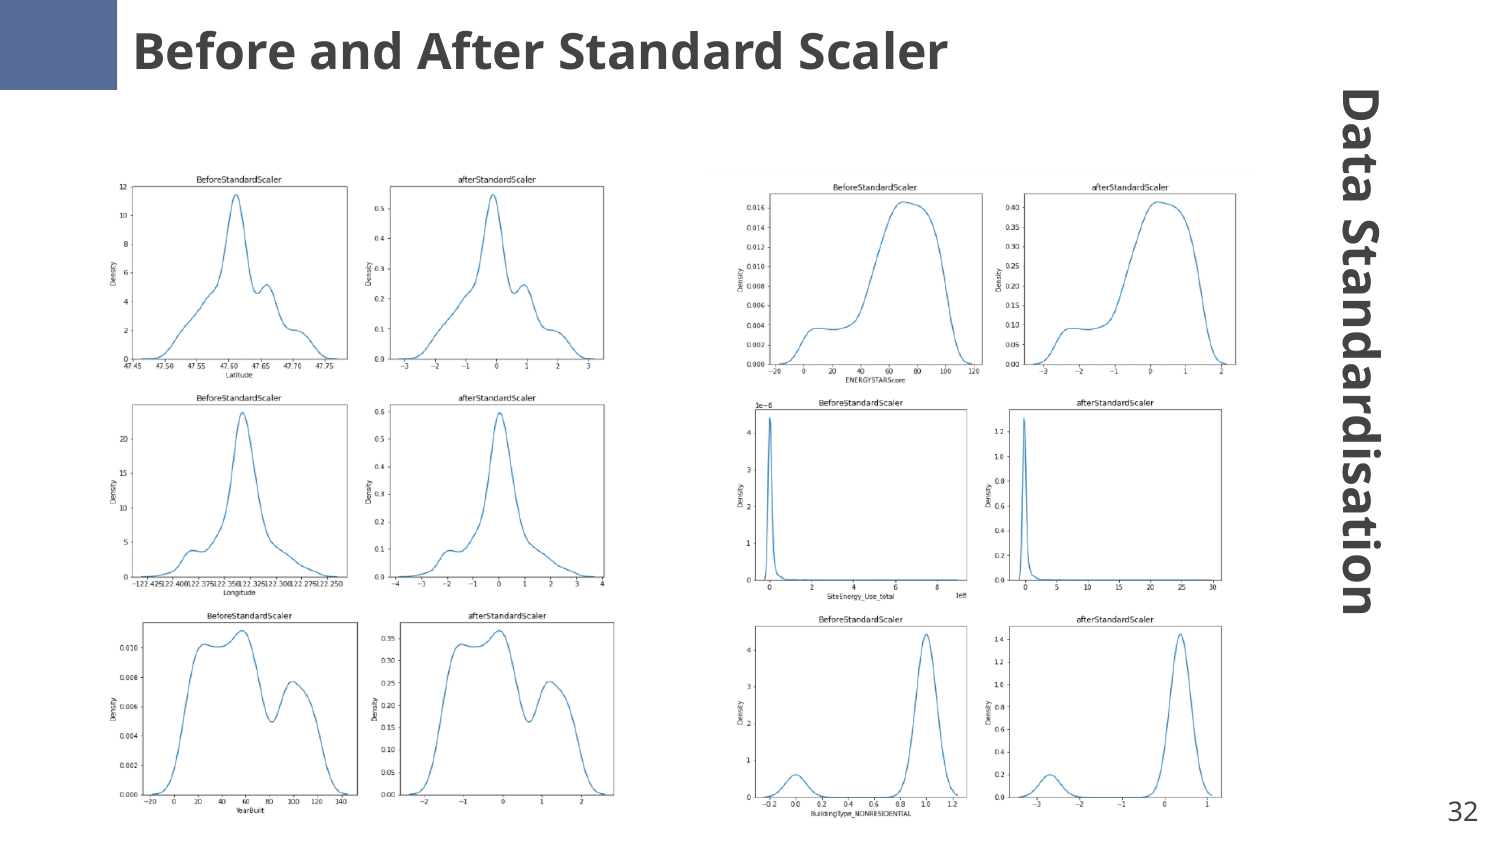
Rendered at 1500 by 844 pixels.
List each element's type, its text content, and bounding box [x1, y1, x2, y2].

text_box [0, 0, 118, 90]
title Before and After Standard Scaler [117, 5, 1281, 85]
title Data Standardisation [1328, 71, 1409, 643]
picture [98, 171, 631, 819]
slide_number ‹#› [1403, 779, 1494, 844]
picture [710, 171, 1256, 819]
